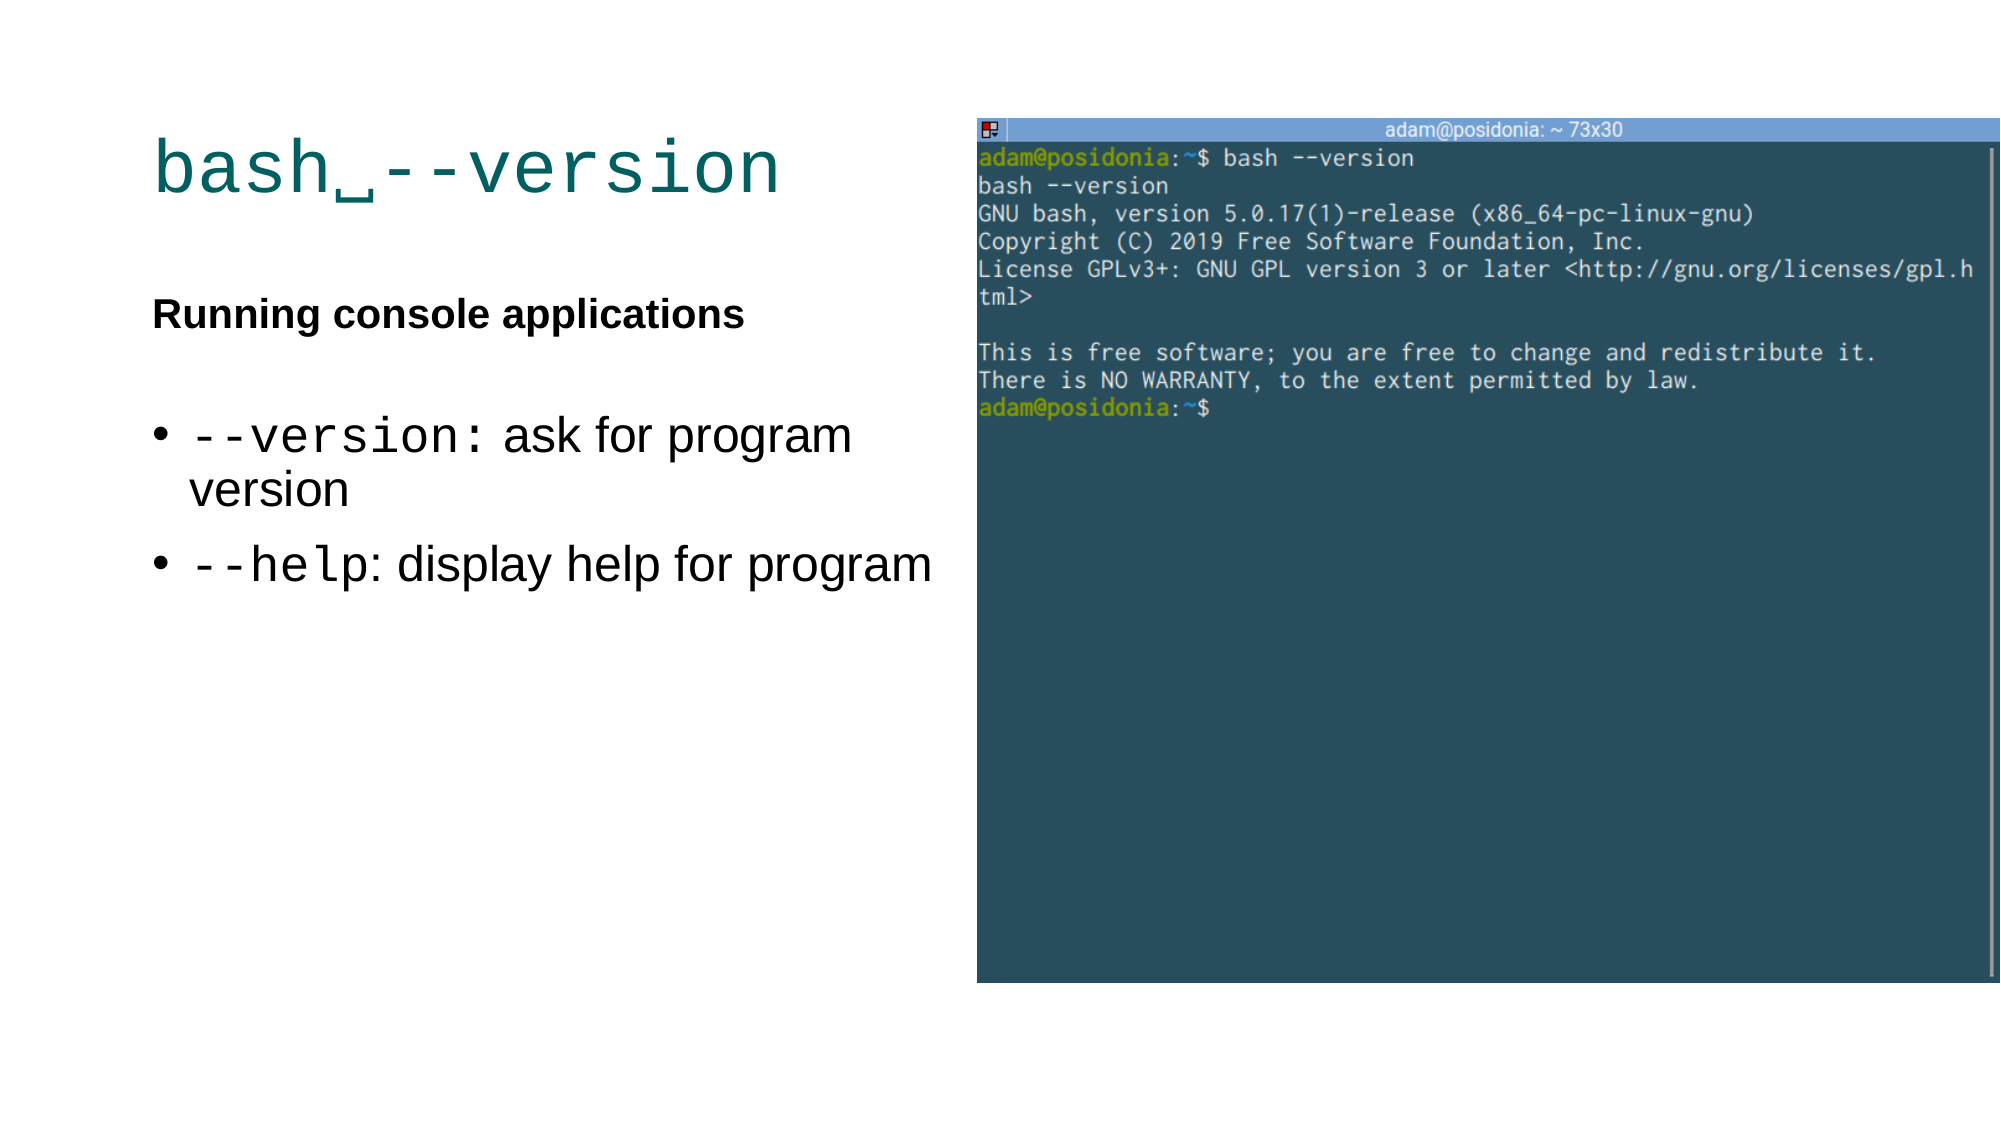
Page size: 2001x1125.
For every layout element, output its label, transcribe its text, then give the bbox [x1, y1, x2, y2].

list Running console applications [137, 209, 977, 345]
picture [977, 118, 2000, 983]
title bash⎵--version [137, 59, 1863, 209]
list --version: ask for program version --help: display help for program [137, 402, 984, 1007]
